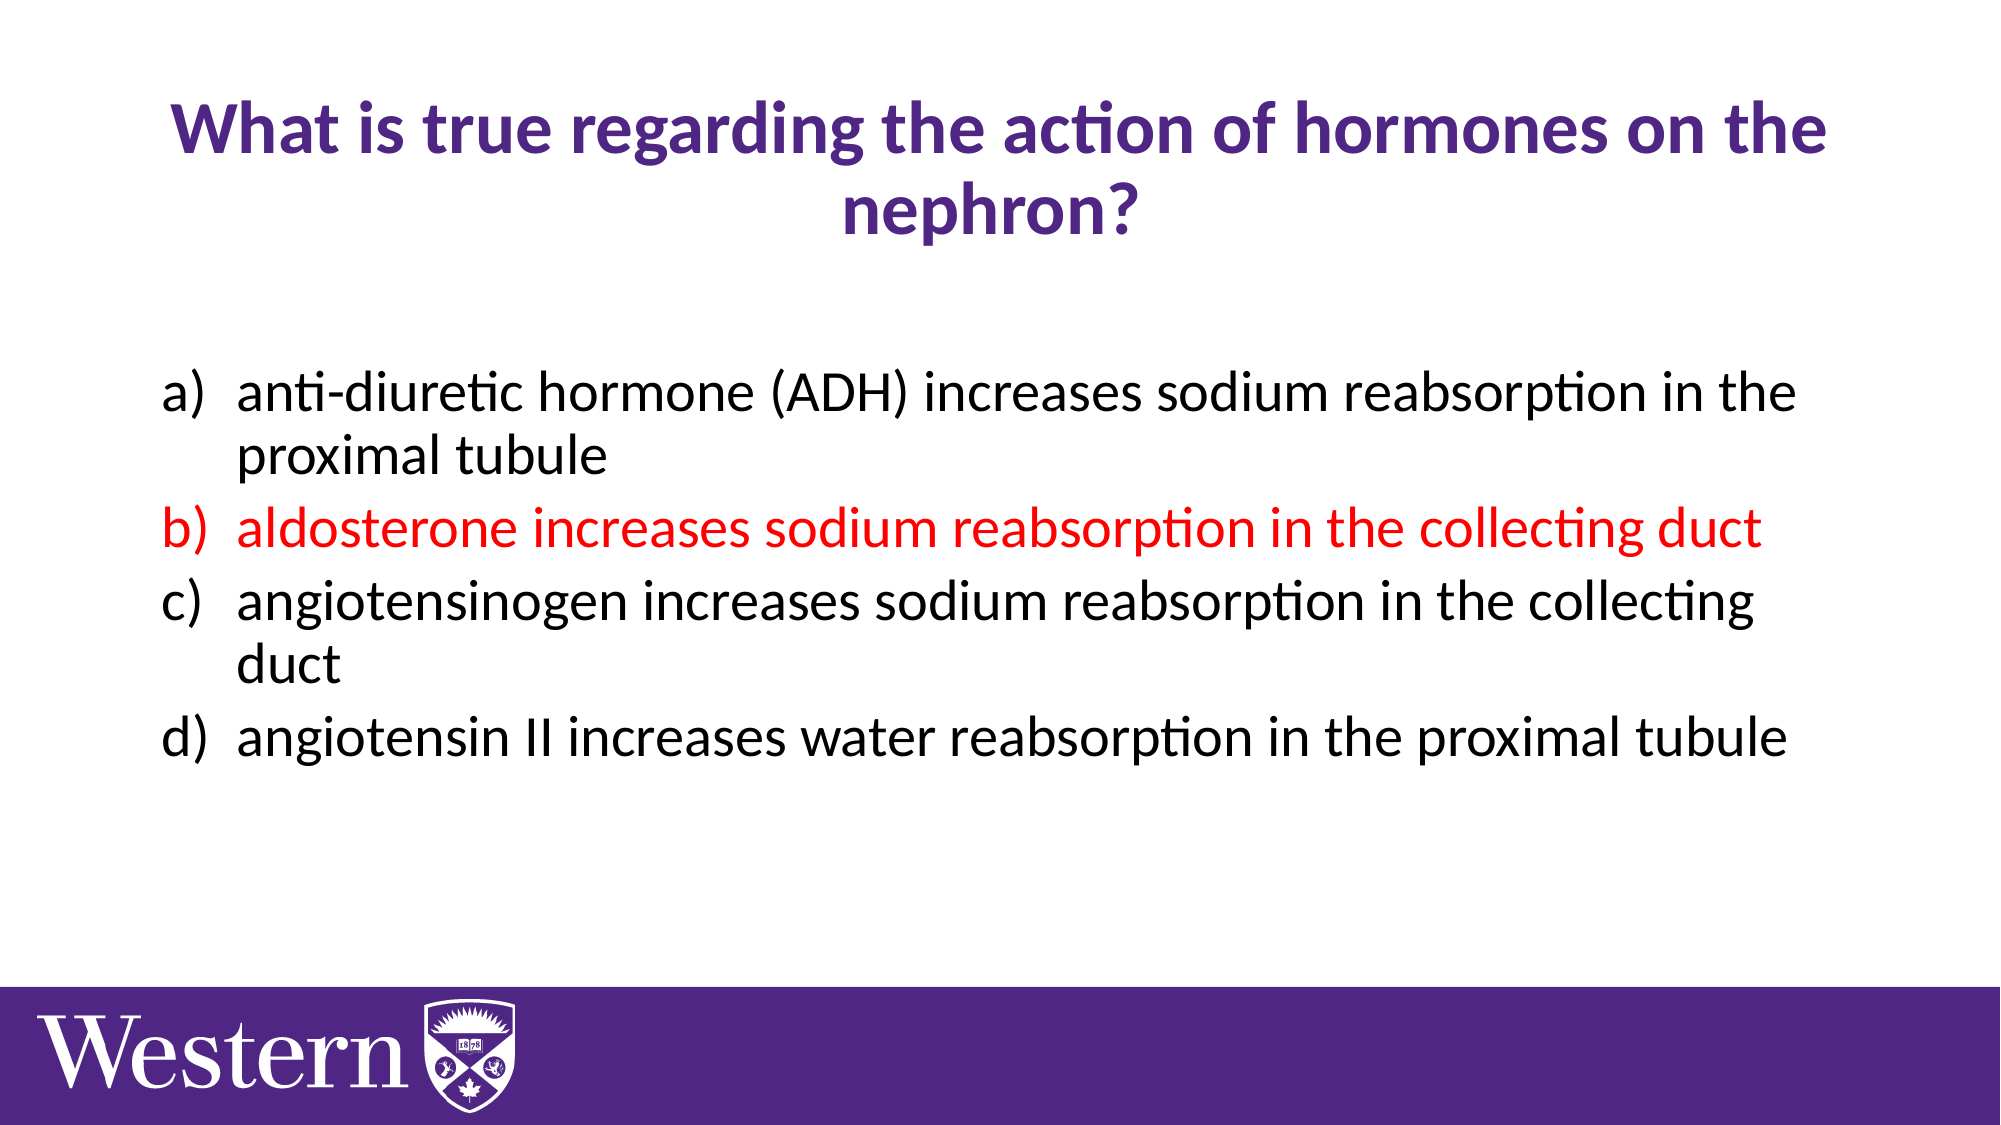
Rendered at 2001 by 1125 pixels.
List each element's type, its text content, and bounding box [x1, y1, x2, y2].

title What is true regarding the action of hormones on the nephron? [137, 32, 1863, 308]
text_box [0, 986, 2000, 1125]
list anti-diuretic hormone (ADH) increases sodium reabsorption in the proximal tubule aldosterone increases sodium reabsorption in the collecting duct angiotensinogen increases sodium reabsorption in the collecting duct angiotensin II increases water reabsorption in the proximal tubule [137, 353, 1863, 917]
picture [37, 999, 515, 1113]
